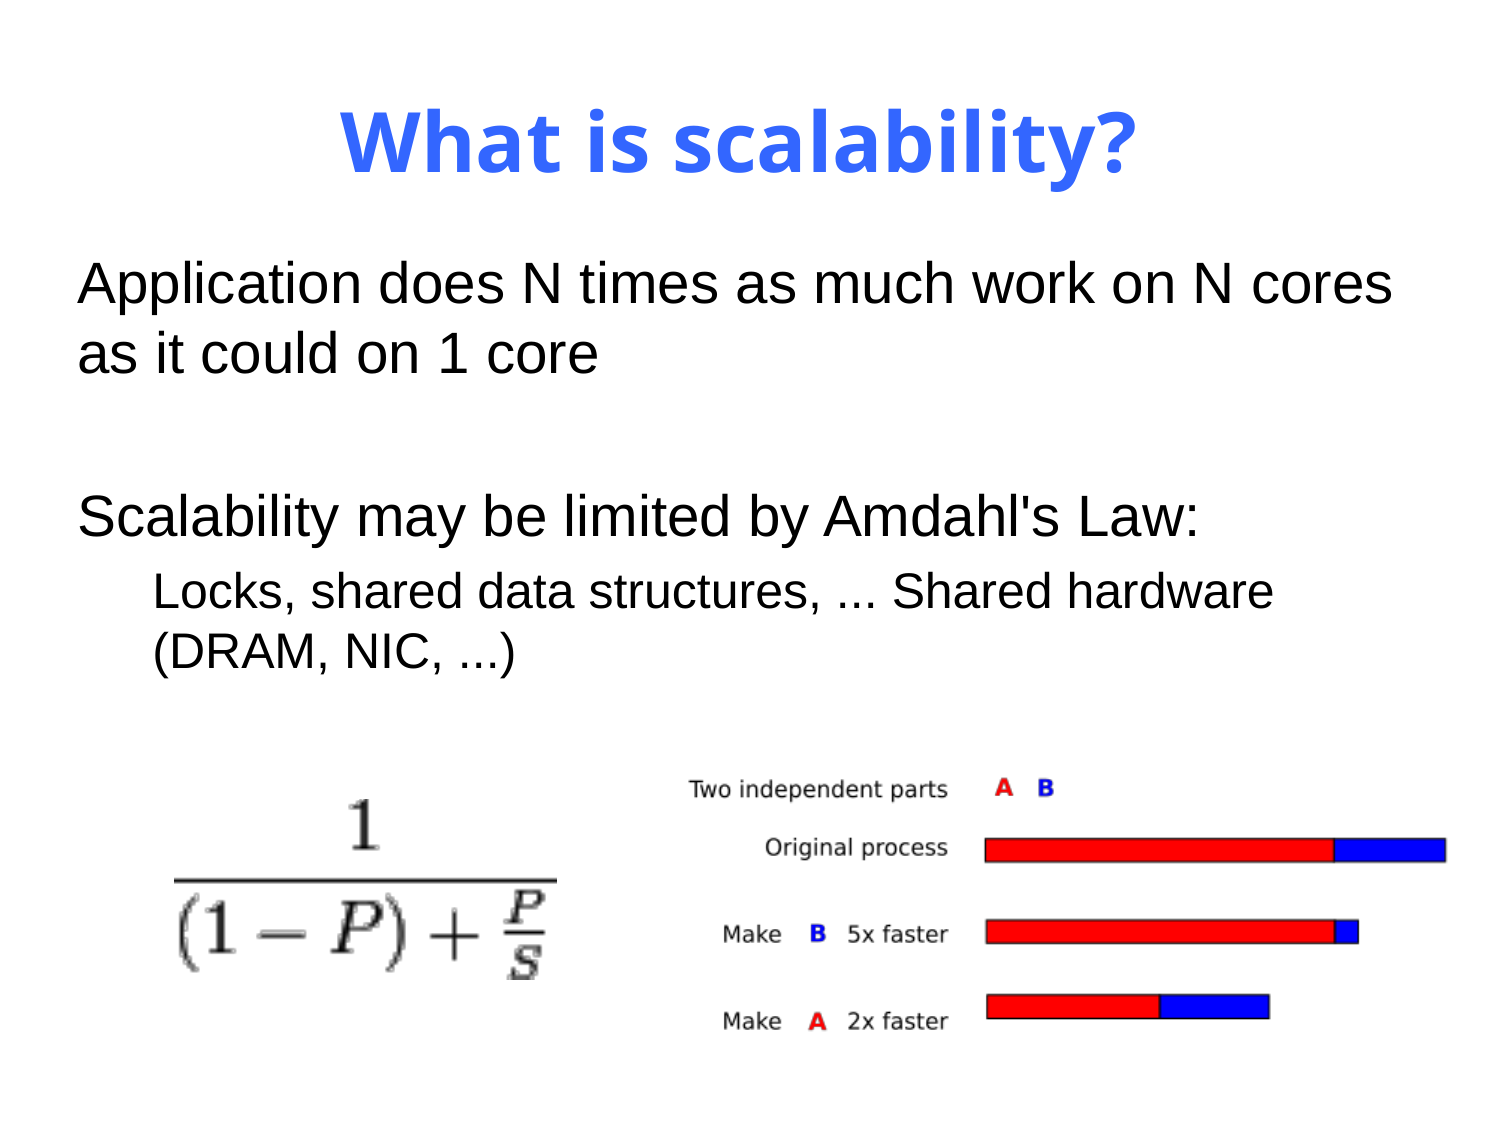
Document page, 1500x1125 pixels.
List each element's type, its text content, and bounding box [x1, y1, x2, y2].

list Application does N times as much work on N cores as it could on 1 core Scalability may be limited by Amdahl's Law: Locks, shared data structures, ... Shared hardware (DRAM, NIC, ...) [62, 237, 1425, 1050]
picture [174, 799, 557, 980]
picture [687, 695, 1473, 1125]
title What is scalability? [75, 45, 1425, 233]
